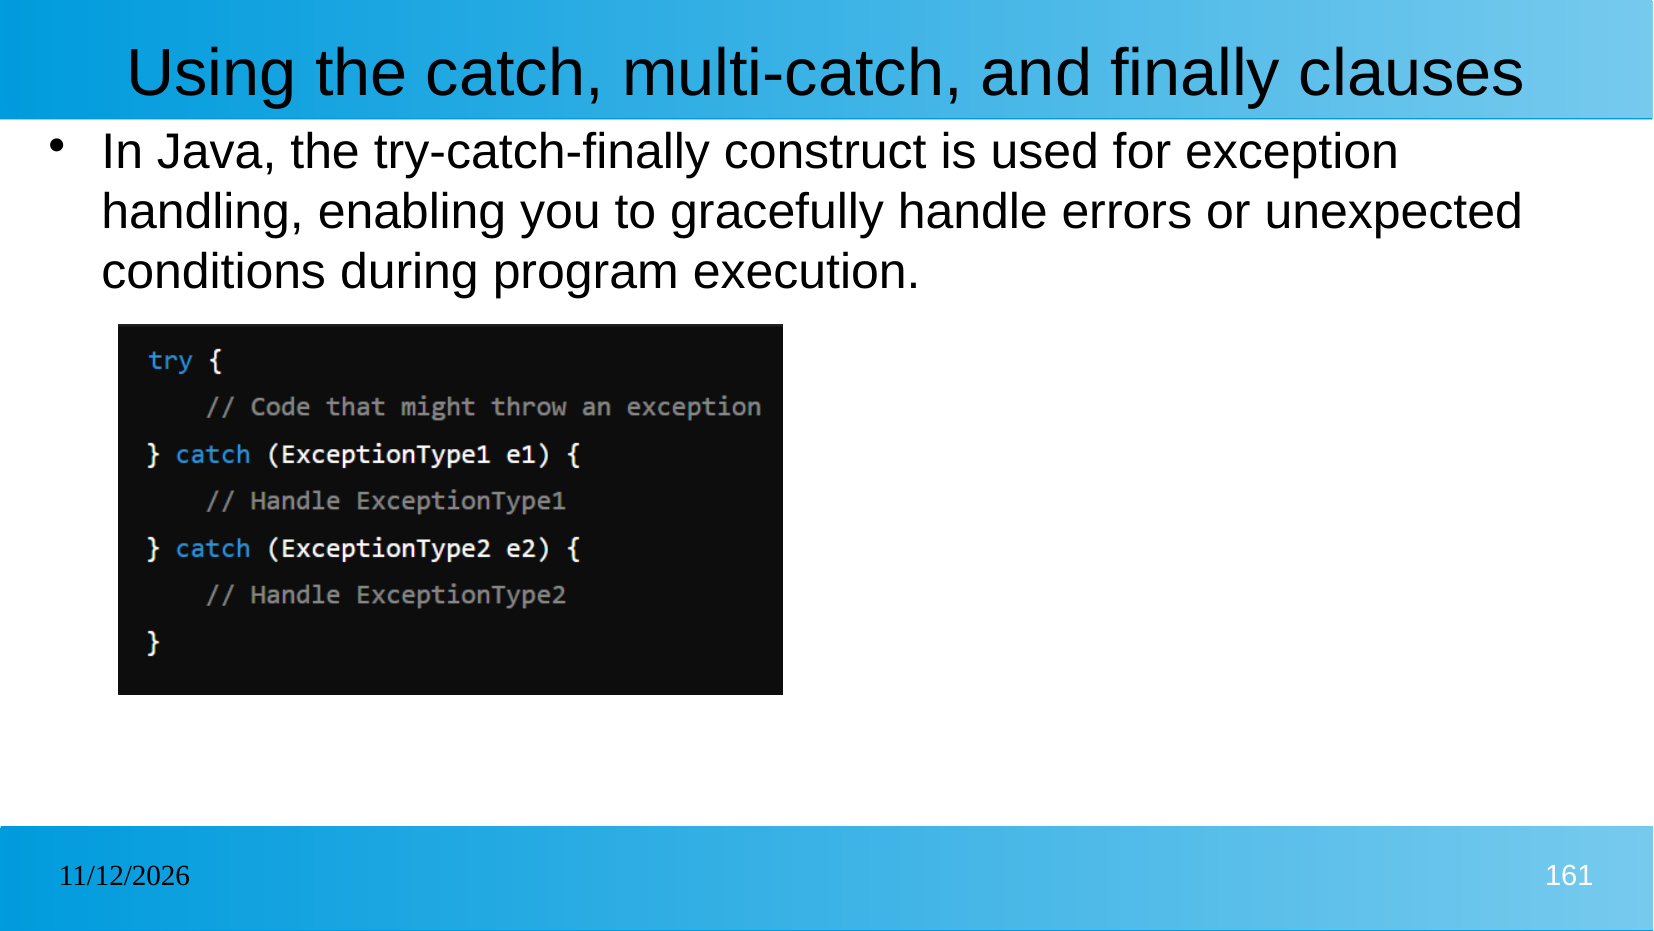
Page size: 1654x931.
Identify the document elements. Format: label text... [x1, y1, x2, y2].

picture [117, 324, 784, 695]
list In Java, the try-catch-finally construct is used for exception handling, enabling you to gracefully handle errors or unexpected conditions during program execution. [30, 118, 1566, 840]
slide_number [59, 856, 443, 915]
slide_number 161 [1210, 856, 1594, 915]
title Using the catch, multi-catch, and finally clauses [59, 29, 1594, 108]
